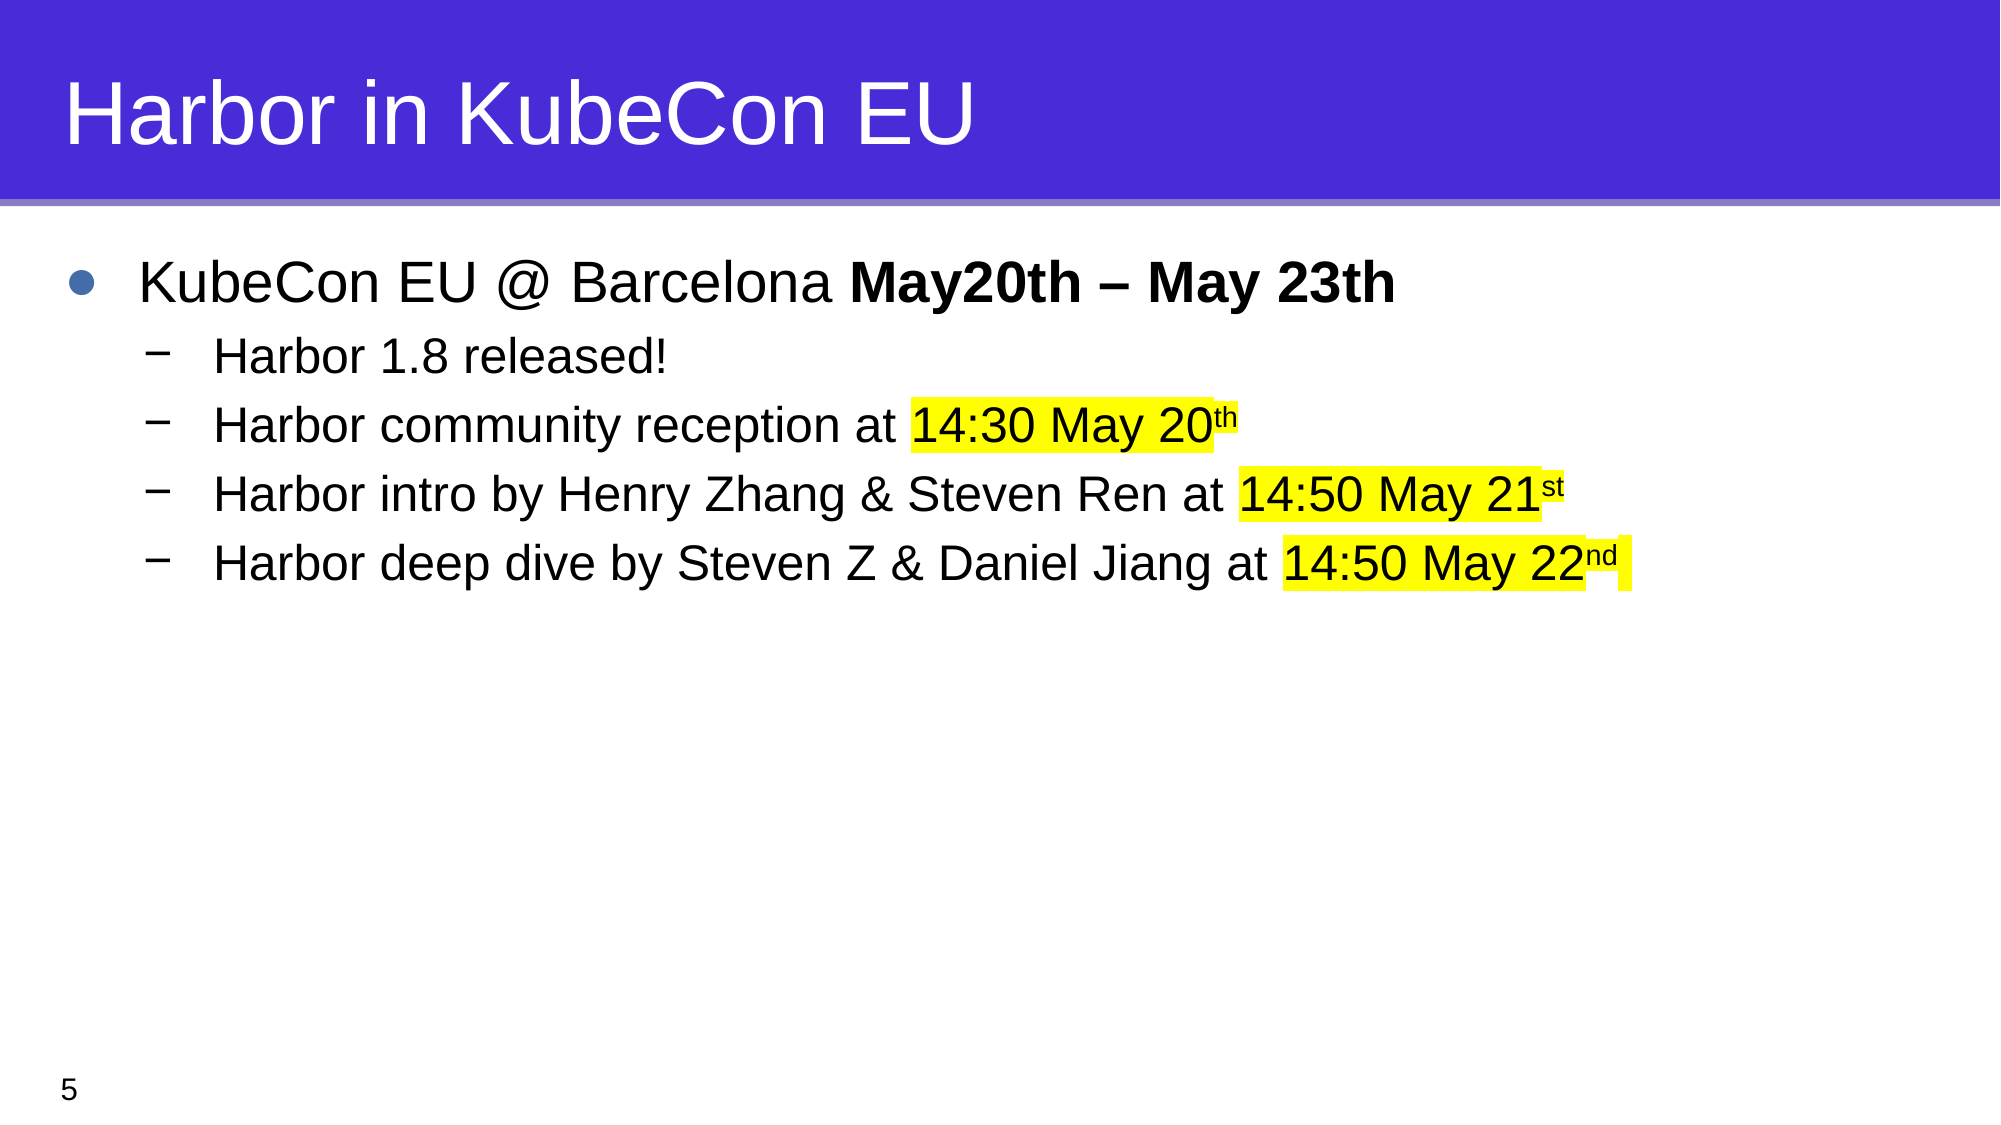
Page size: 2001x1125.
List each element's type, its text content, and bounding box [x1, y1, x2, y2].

title Harbor in KubeCon EU [43, 34, 1907, 161]
list KubeCon EU @ Barcelona May20th – May 23th Harbor 1.8 released! Harbor community reception at 14:30 May 20th Harbor intro by Henry Zhang & Steven Ren at 14:50 May 21st Harbor deep dive by Steven Z & Daniel Jiang at 14:50 May 22nd [43, 213, 2000, 1032]
slide_number 5 [40, 1044, 161, 1125]
